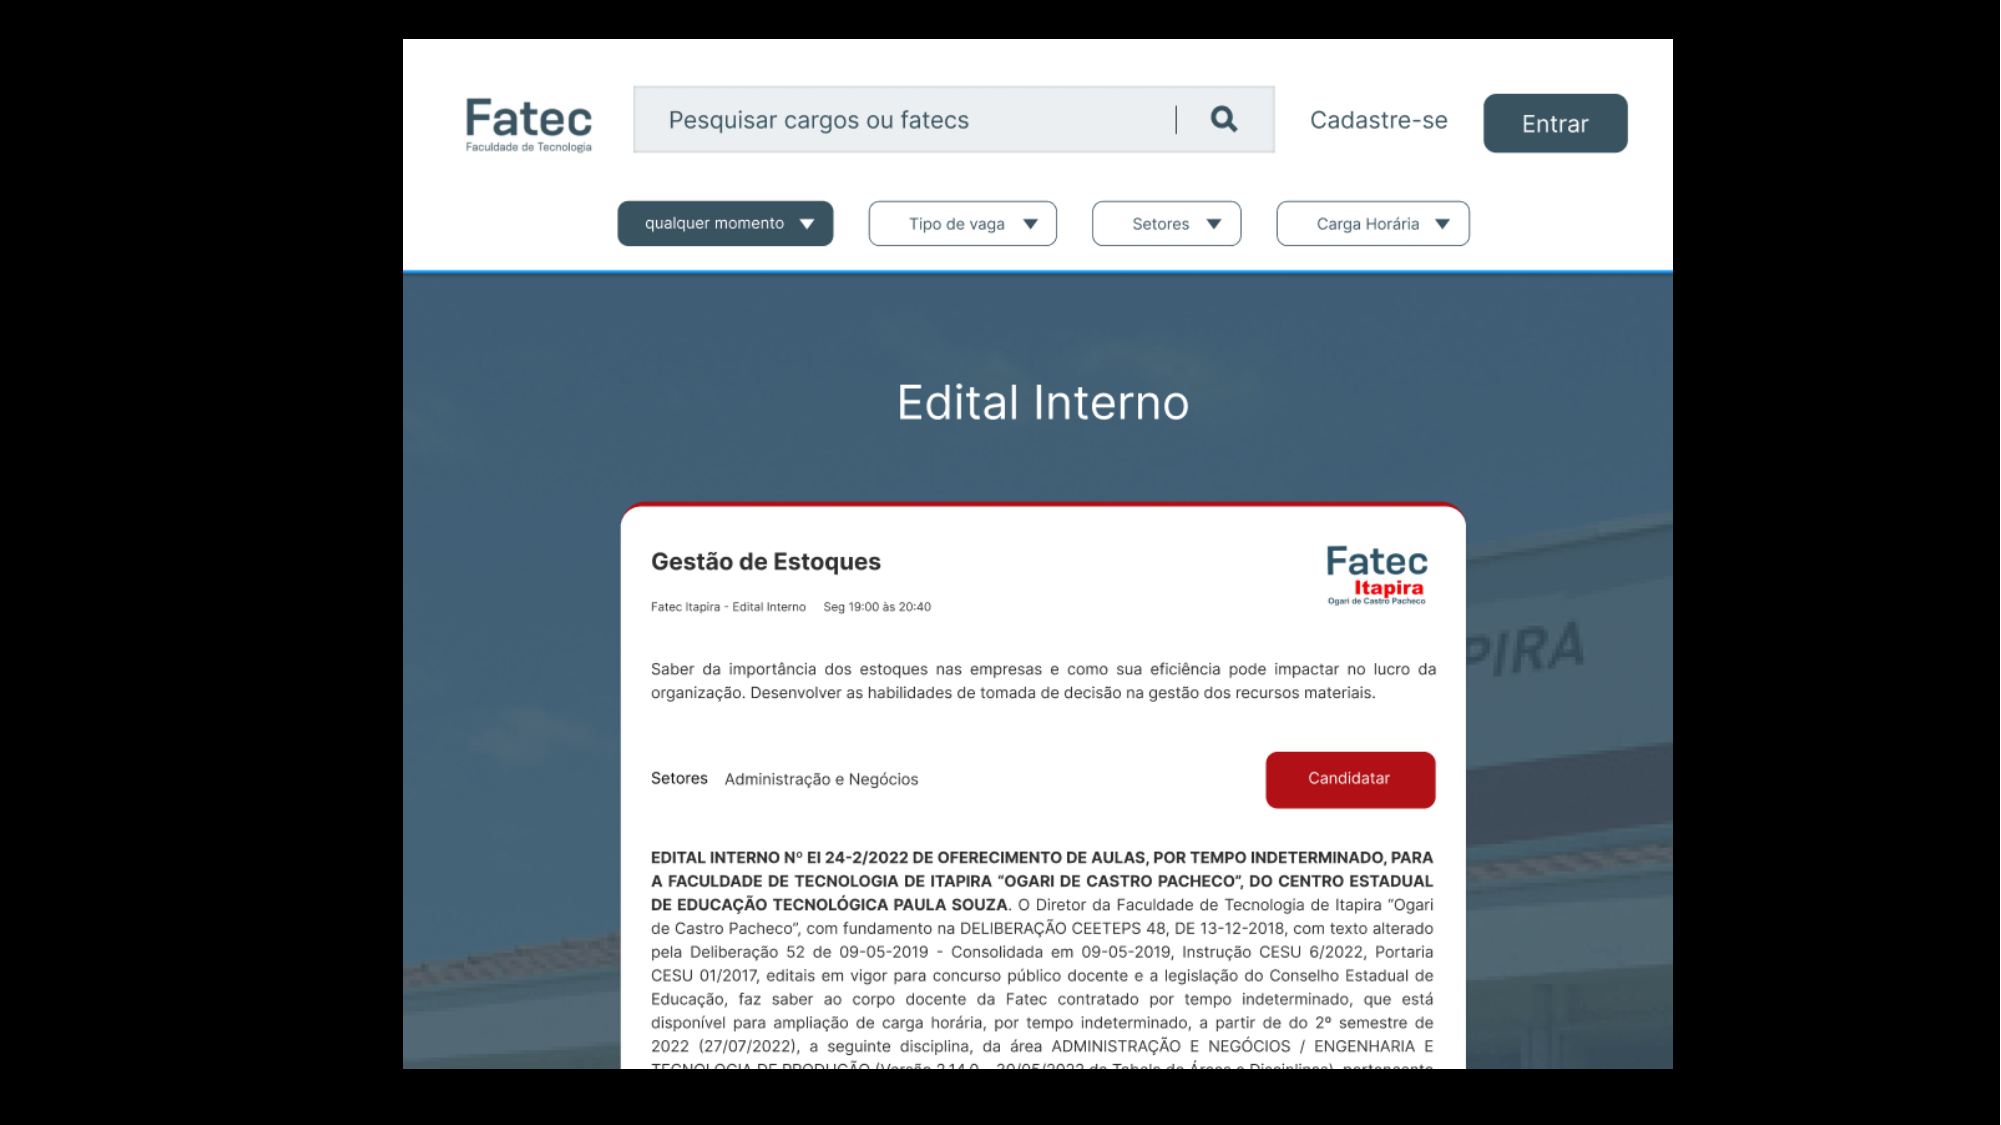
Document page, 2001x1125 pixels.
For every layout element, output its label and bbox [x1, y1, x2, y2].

picture [403, 39, 1673, 1069]
